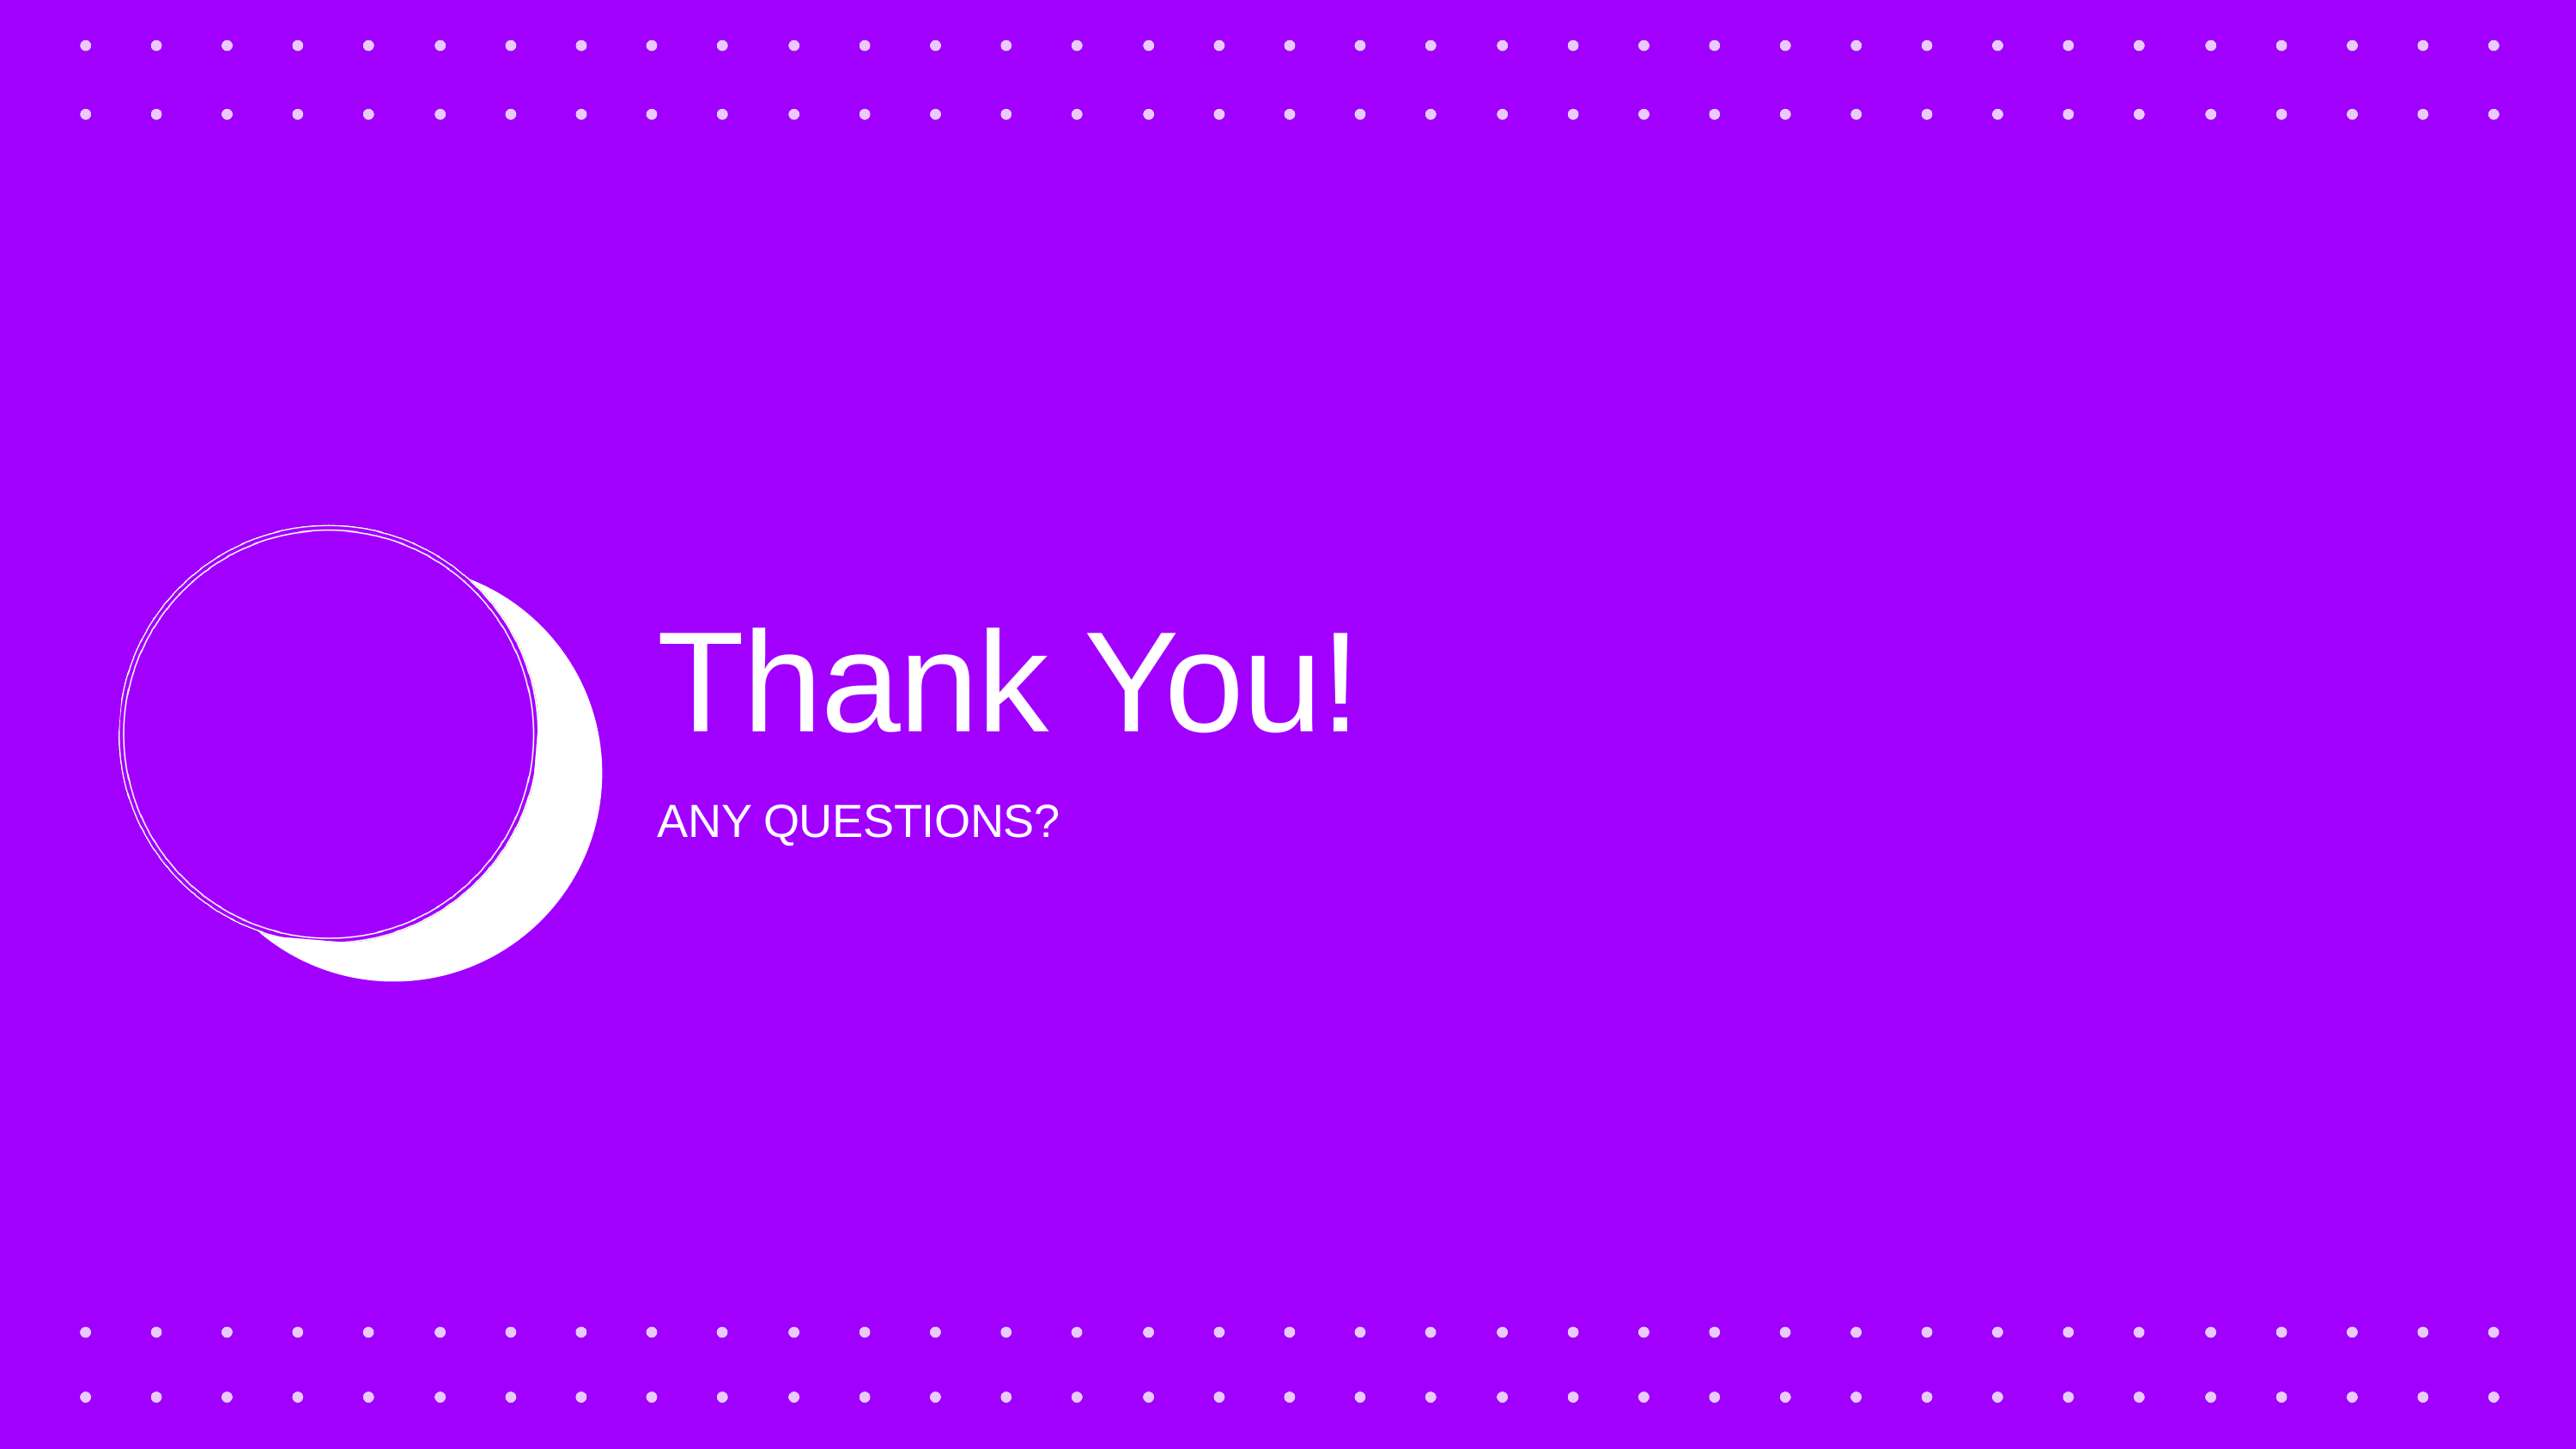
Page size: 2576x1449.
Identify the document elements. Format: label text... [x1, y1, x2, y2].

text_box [102, 506, 603, 982]
text_box Thank You! [657, 588, 1465, 761]
text_box ANY QUESTIONS? [657, 781, 1417, 847]
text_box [72, 1322, 2504, 1449]
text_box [72, 0, 2504, 124]
